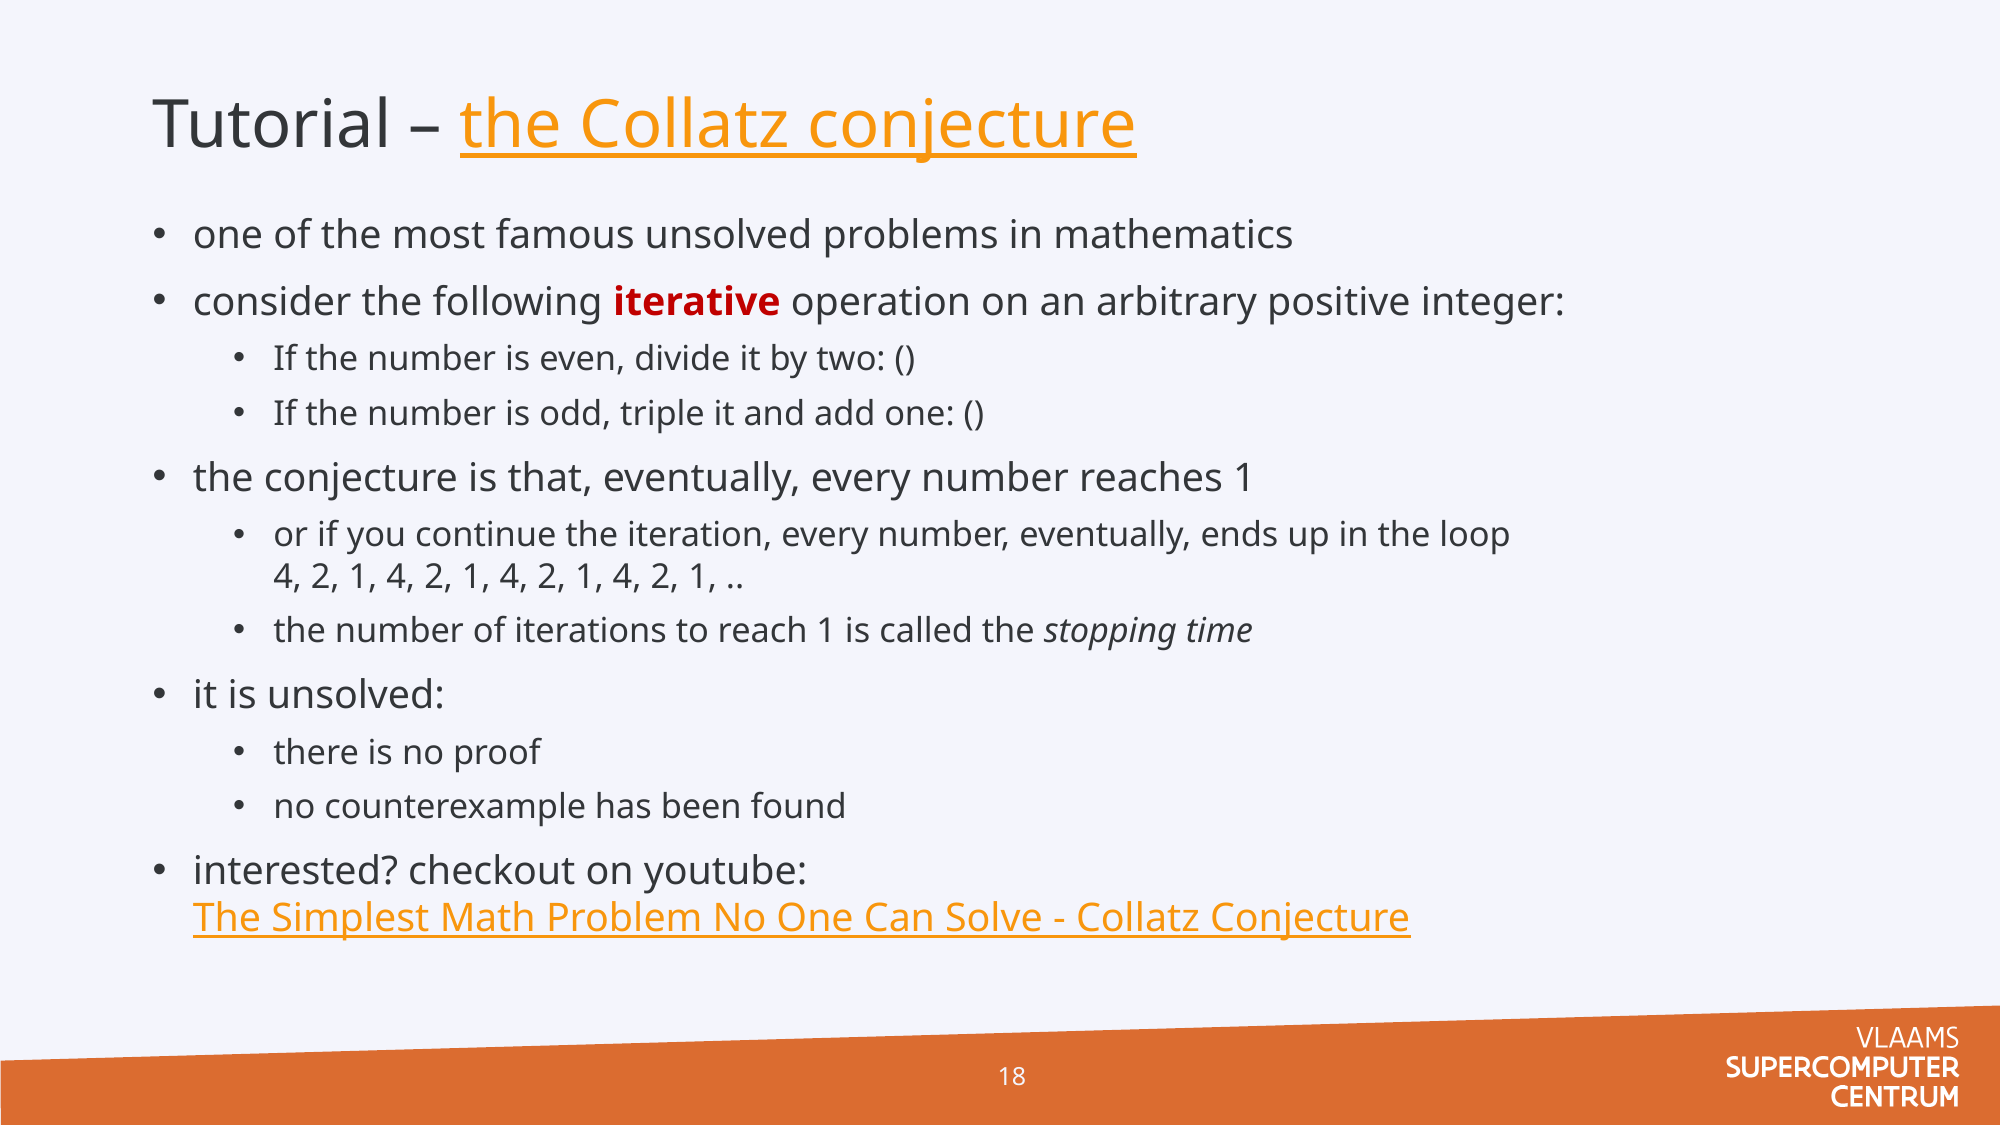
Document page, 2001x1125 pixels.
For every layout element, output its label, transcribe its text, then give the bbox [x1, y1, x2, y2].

slide_number 18 [958, 1047, 1042, 1108]
picture [1725, 1021, 1960, 1117]
title Tutorial – the Collatz conjecture [137, 75, 1863, 178]
